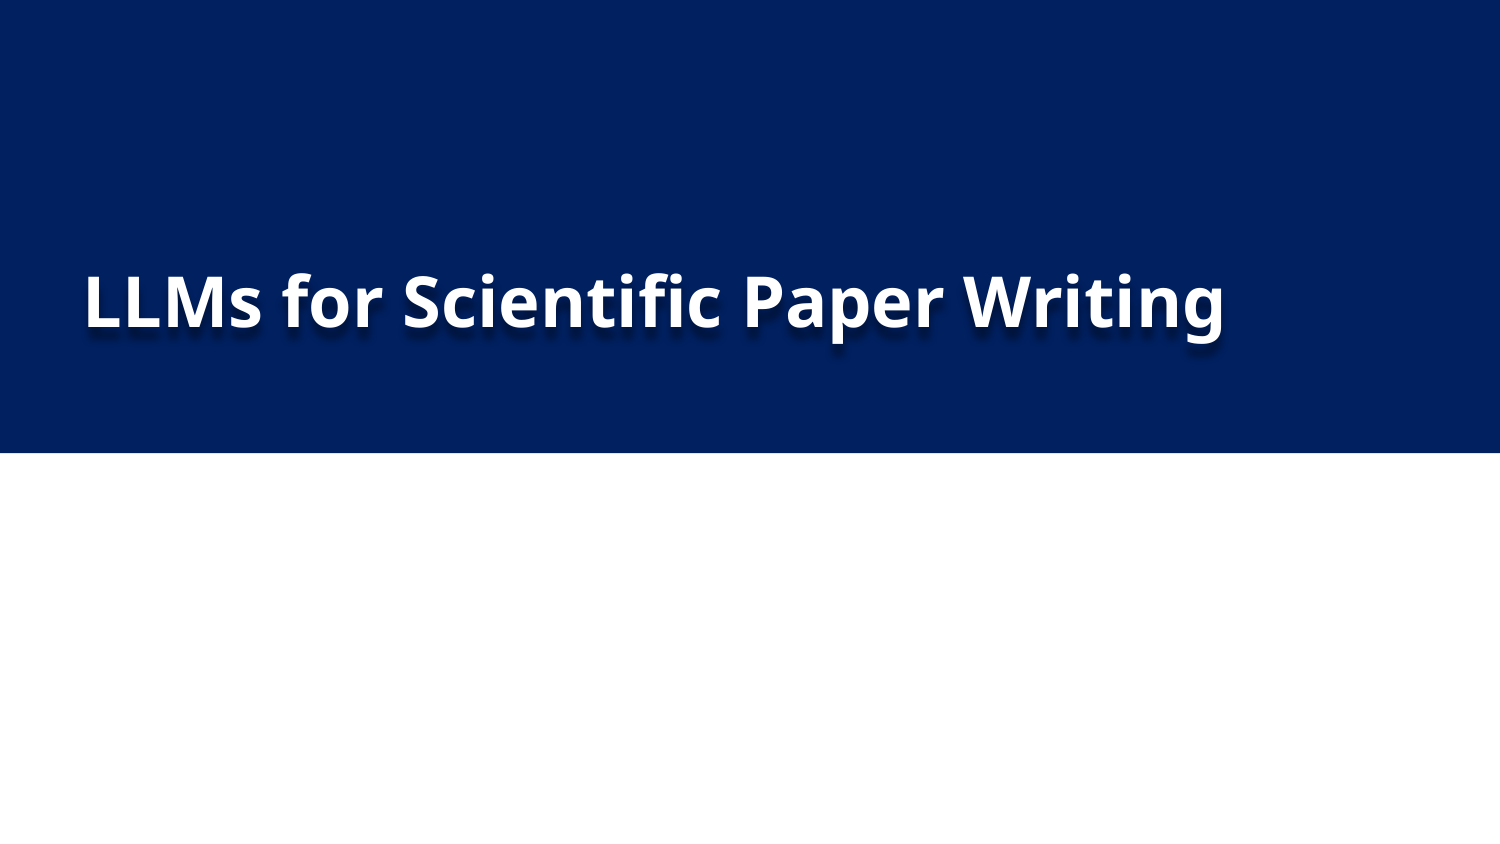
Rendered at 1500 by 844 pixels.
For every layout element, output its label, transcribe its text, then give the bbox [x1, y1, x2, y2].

text_box [0, 0, 1500, 455]
text_box LLMs for Scientific Paper Writing [71, 226, 1260, 350]
